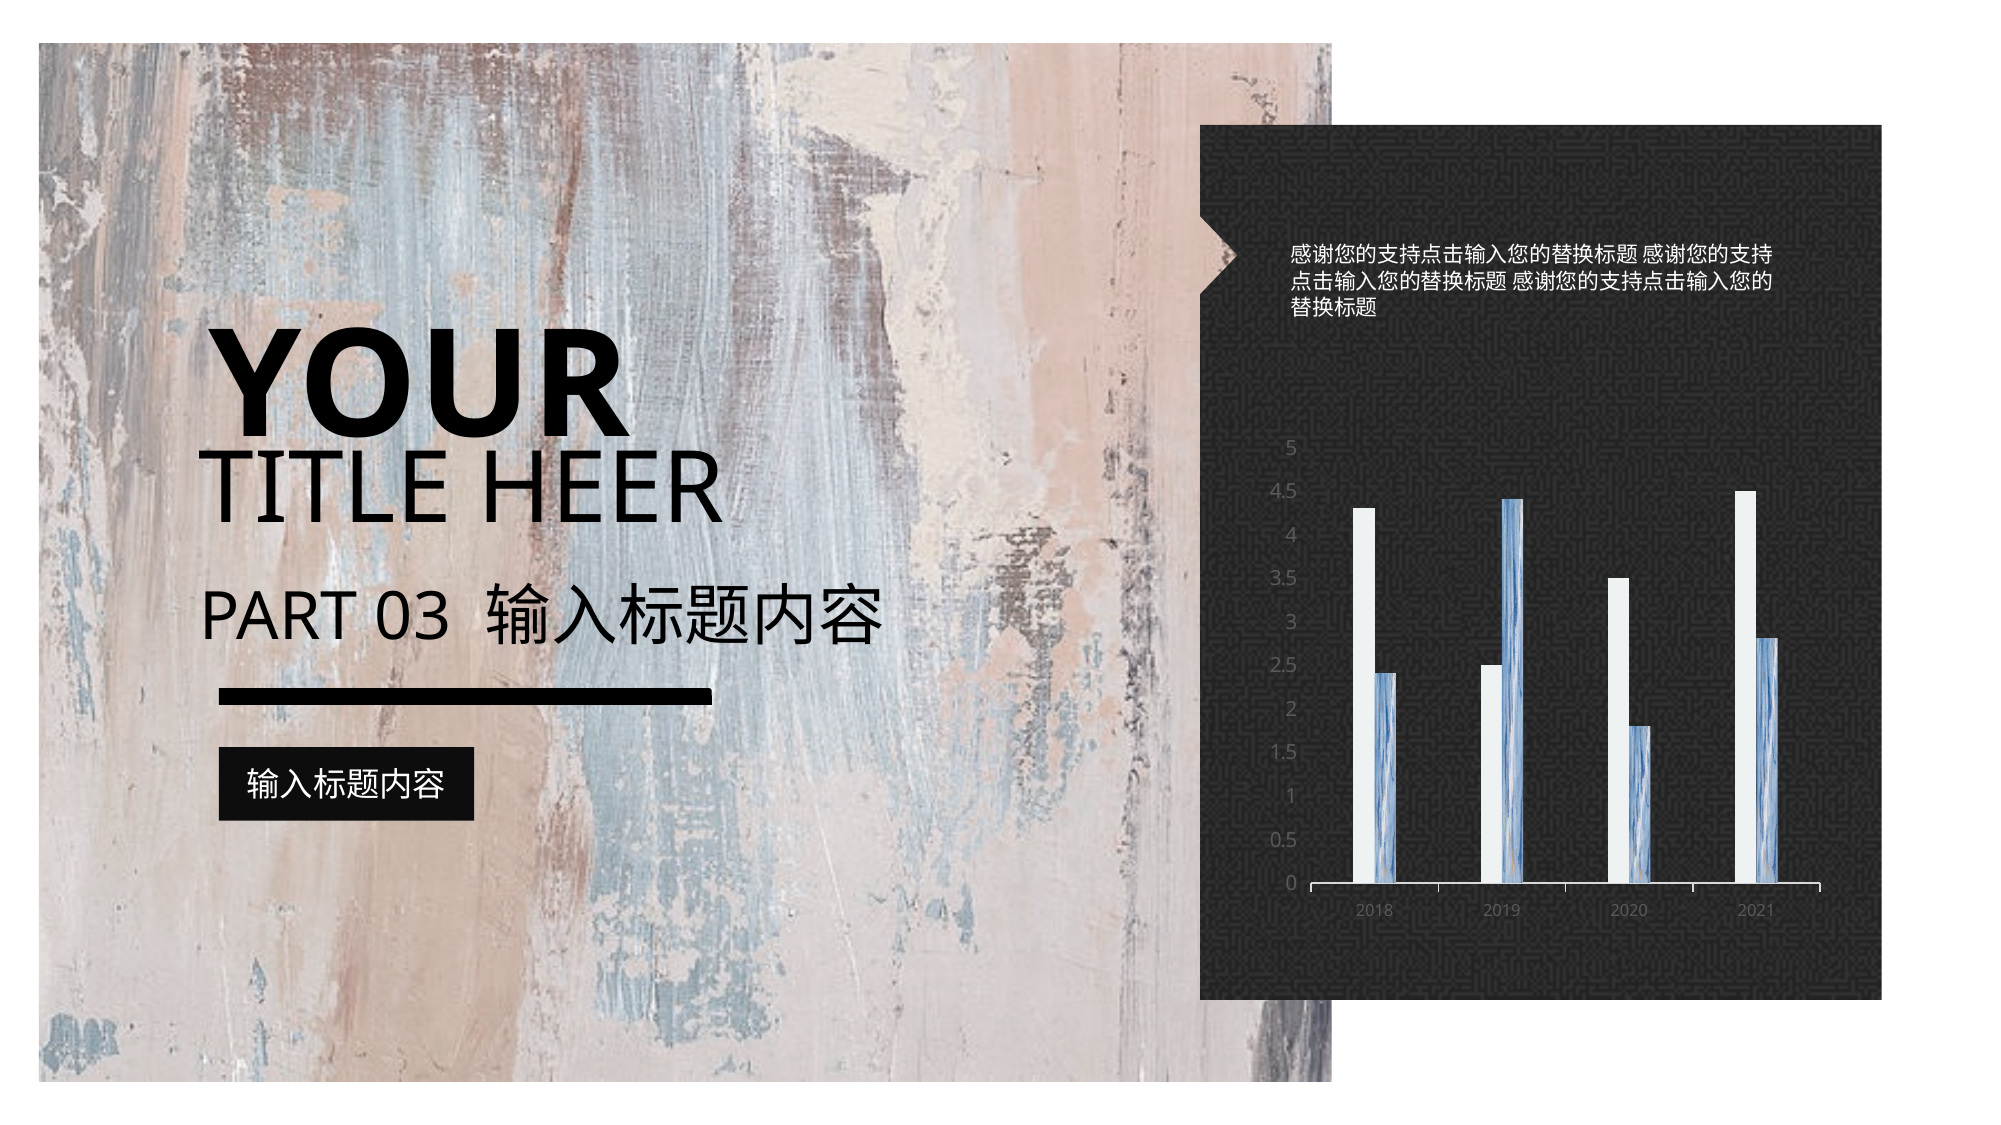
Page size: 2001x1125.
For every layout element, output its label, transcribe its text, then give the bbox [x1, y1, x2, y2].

text_box 感谢您的支持点击输入您的替换标题 感谢您的支持点击输入您的替换标题 感谢您的支持点击输入您的替换标题 [1332, 233, 1806, 328]
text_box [184, 233, 901, 821]
text_box [1332, 123, 1883, 1002]
picture [38, 43, 1332, 1082]
chart [1258, 422, 1832, 932]
